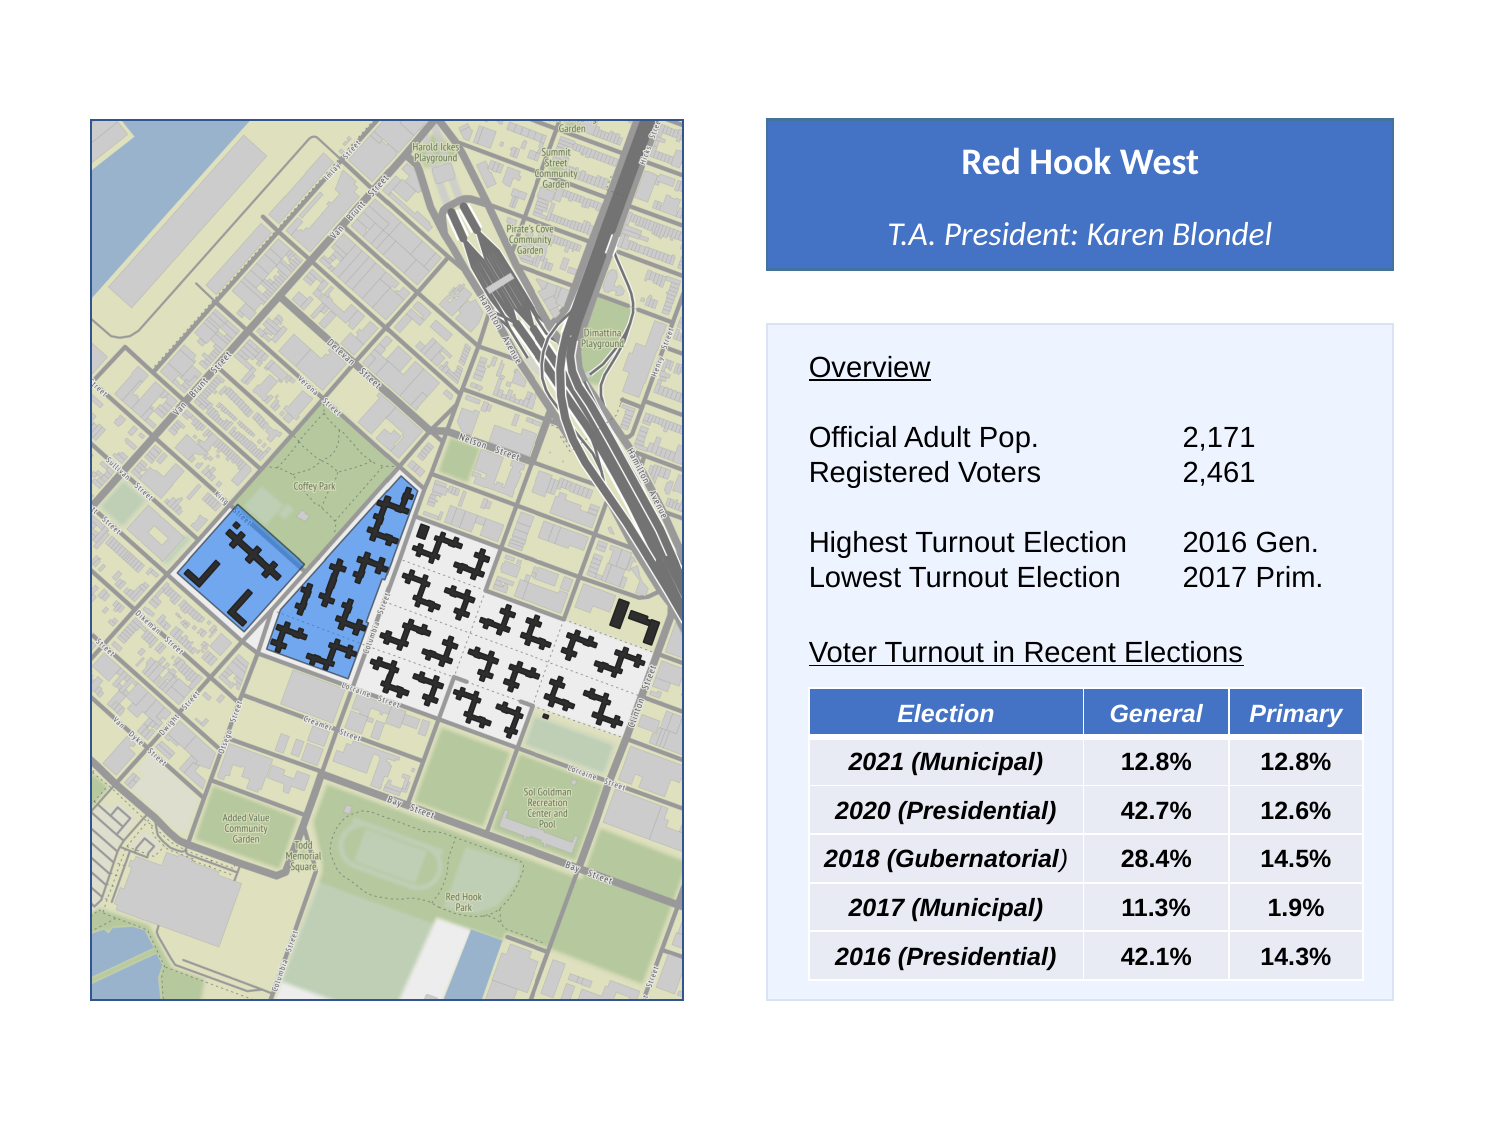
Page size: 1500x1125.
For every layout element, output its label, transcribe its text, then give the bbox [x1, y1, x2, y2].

table_cell 2016 (Presidential) [810, 932, 1083, 979]
text_box [90, 119, 684, 1001]
text_box Overview Official Adult Pop. 2,171 Registered Voters 2,461 Highest Turnout Election 2016 Gen. Lowest Turnout Election 2017 Prim. [808, 340, 1364, 625]
table_cell 12.8% [1084, 740, 1228, 785]
table_header Primary [1230, 689, 1362, 734]
table_cell 28.4% [1084, 835, 1228, 882]
table_cell 42.1% [1084, 932, 1228, 979]
table_cell 12.8% [1230, 740, 1362, 785]
table_cell 1.9% [1230, 884, 1362, 930]
table_cell 2021 (Municipal) [810, 740, 1083, 785]
table_cell 2020 (Presidential) [810, 786, 1083, 833]
table_cell 11.3% [1084, 884, 1228, 930]
table_cell 14.3% [1230, 932, 1362, 979]
table_cell 42.7% [1084, 786, 1228, 833]
table_cell 2017 (Municipal) [810, 884, 1083, 930]
table_header General [1084, 689, 1228, 734]
text_box Red Hook West T.A. President: Karen Blondel [766, 118, 1394, 271]
text_box [766, 323, 1394, 1001]
text_box Voter Turnout in Recent Elections [808, 625, 1364, 687]
table_cell 12.6% [1230, 786, 1362, 833]
table_cell 2018 (Gubernatorial) [810, 835, 1083, 882]
table_cell 14.5% [1230, 835, 1362, 882]
table_header Election [810, 689, 1083, 734]
